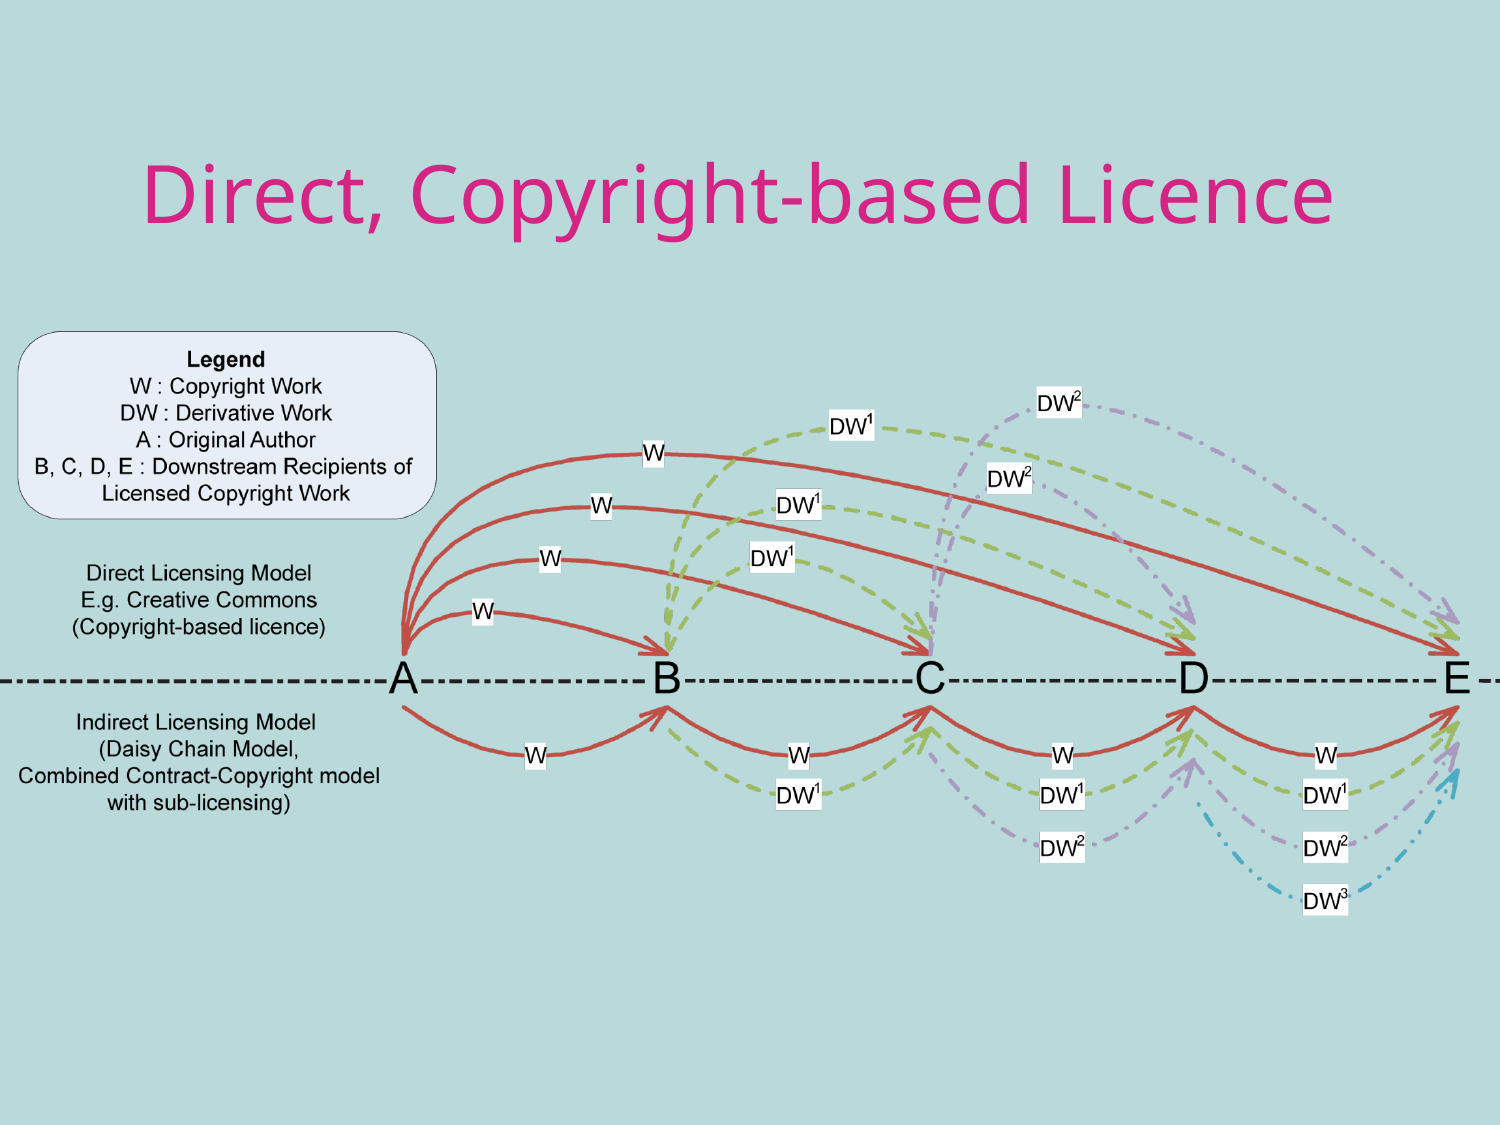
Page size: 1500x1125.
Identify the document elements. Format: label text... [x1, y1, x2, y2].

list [0, 331, 1500, 916]
title Direct, Copyright-based Licence [75, 97, 1425, 285]
